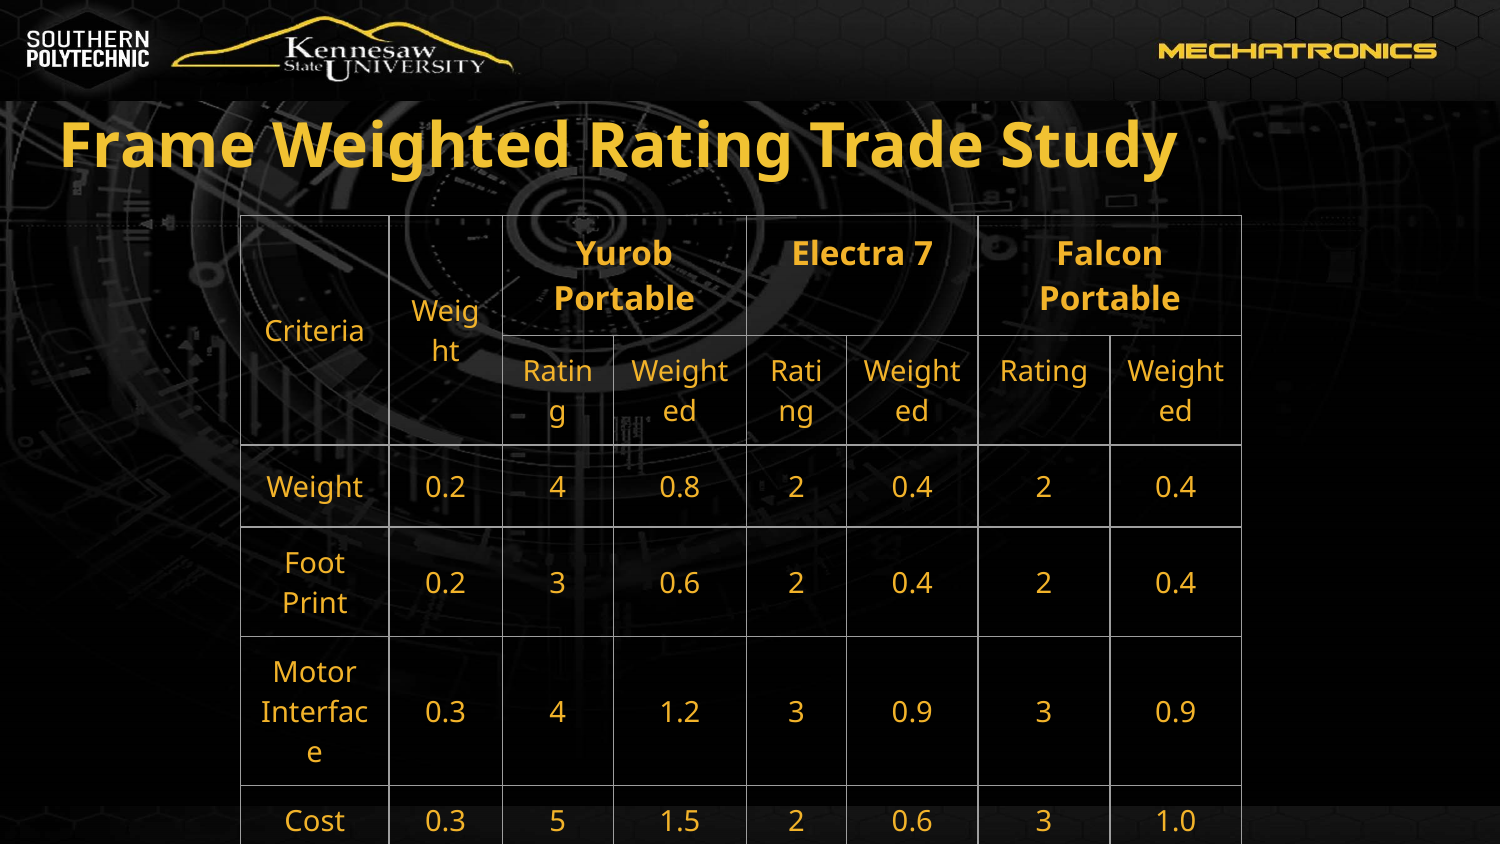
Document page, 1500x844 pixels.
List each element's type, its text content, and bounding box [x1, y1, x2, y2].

table_cell 0.4 [847, 446, 977, 526]
table_cell Weight [241, 446, 388, 526]
table_cell 5 [503, 786, 613, 844]
table_cell 0.8 [614, 446, 746, 526]
table_cell 2 [747, 528, 846, 636]
table_cell Cost [241, 786, 388, 844]
table_cell 0.6 [847, 786, 977, 844]
table_cell 3 [979, 637, 1109, 785]
table_cell 2 [979, 528, 1109, 636]
table_cell 0.4 [847, 528, 977, 636]
table_cell Rating [747, 336, 846, 444]
table_cell Weighted [1111, 336, 1241, 444]
table_cell 4 [503, 637, 613, 785]
table_cell 3 [979, 786, 1109, 844]
table_cell 3 [503, 528, 613, 636]
table_cell 0.6 [614, 528, 746, 636]
table_cell 2 [747, 786, 846, 844]
table_header Weight [390, 216, 502, 444]
table_cell Weighted [847, 336, 977, 444]
table_cell 0.2 [390, 528, 502, 636]
table_header Criteria [241, 216, 388, 444]
table_header Electra 7 [747, 216, 977, 335]
table_cell 0.3 [390, 786, 502, 844]
table_cell 0.4 [1111, 446, 1241, 526]
table_cell 4 [503, 446, 613, 526]
table_cell 2 [747, 446, 846, 526]
table_header Falcon Portable [979, 216, 1241, 335]
table_cell 0.4 [1111, 528, 1241, 636]
table_header Yurob Portable [503, 216, 746, 335]
table_cell Rating [503, 336, 613, 444]
table_cell 0.2 [390, 446, 502, 526]
title Frame Weighted Rating Trade Study [43, 81, 1457, 203]
picture [0, 0, 1500, 844]
table_cell Motor Interface [241, 637, 388, 785]
table_cell 2 [979, 446, 1109, 526]
table_cell 1.0 [1111, 786, 1241, 844]
table_cell Weighted [614, 336, 746, 444]
table_cell Foot Print [241, 528, 388, 636]
table_cell 1.5 [614, 786, 746, 844]
table_cell 0.3 [390, 637, 502, 785]
table_cell 0.9 [847, 637, 977, 785]
table_cell 0.9 [1111, 637, 1241, 785]
table_cell 3 [747, 637, 846, 785]
table_cell 1.2 [614, 637, 746, 785]
table_cell Rating [979, 336, 1109, 444]
